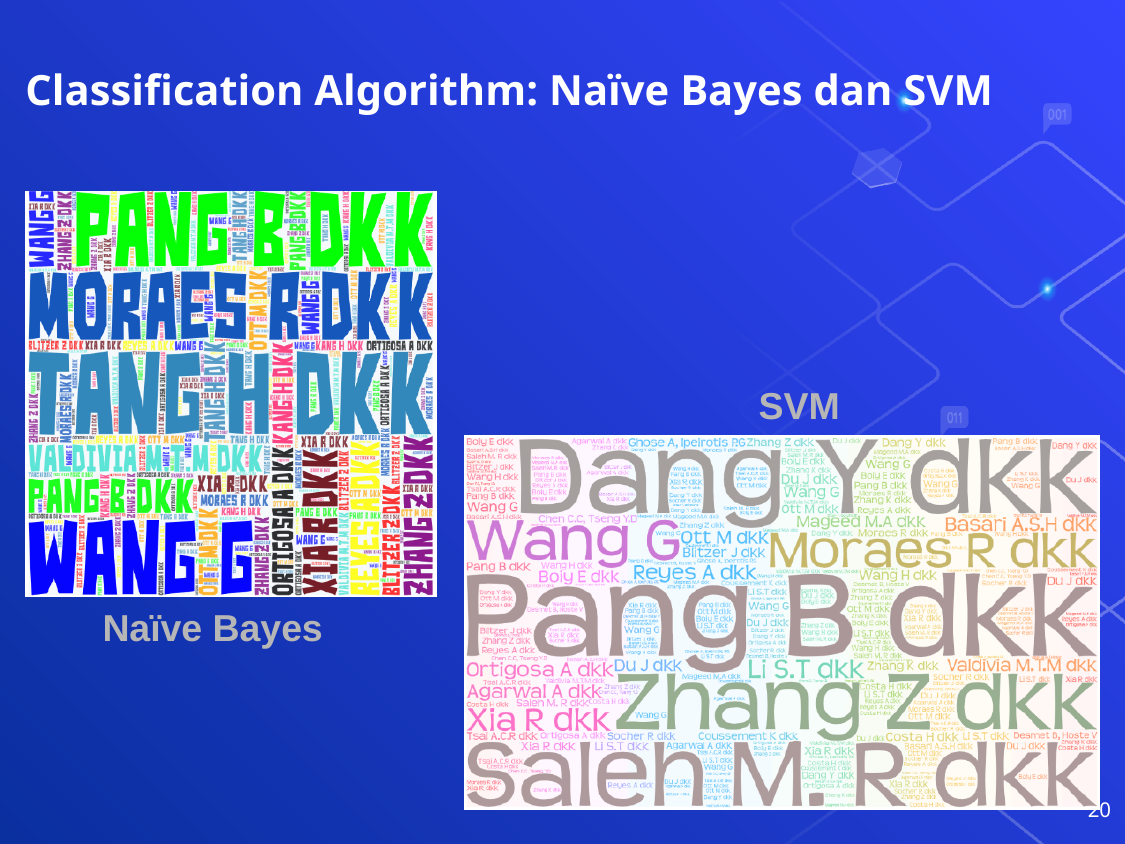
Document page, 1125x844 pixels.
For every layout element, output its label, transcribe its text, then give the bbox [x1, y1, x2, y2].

picture [0, 0, 1125, 844]
title Classification Algorithm: Naïve Bayes dan SVM [25, 33, 1021, 115]
slide_number 20 [1043, 779, 1111, 844]
text_box Naïve Bayes [87, 605, 338, 657]
text_box SVM [743, 374, 855, 433]
